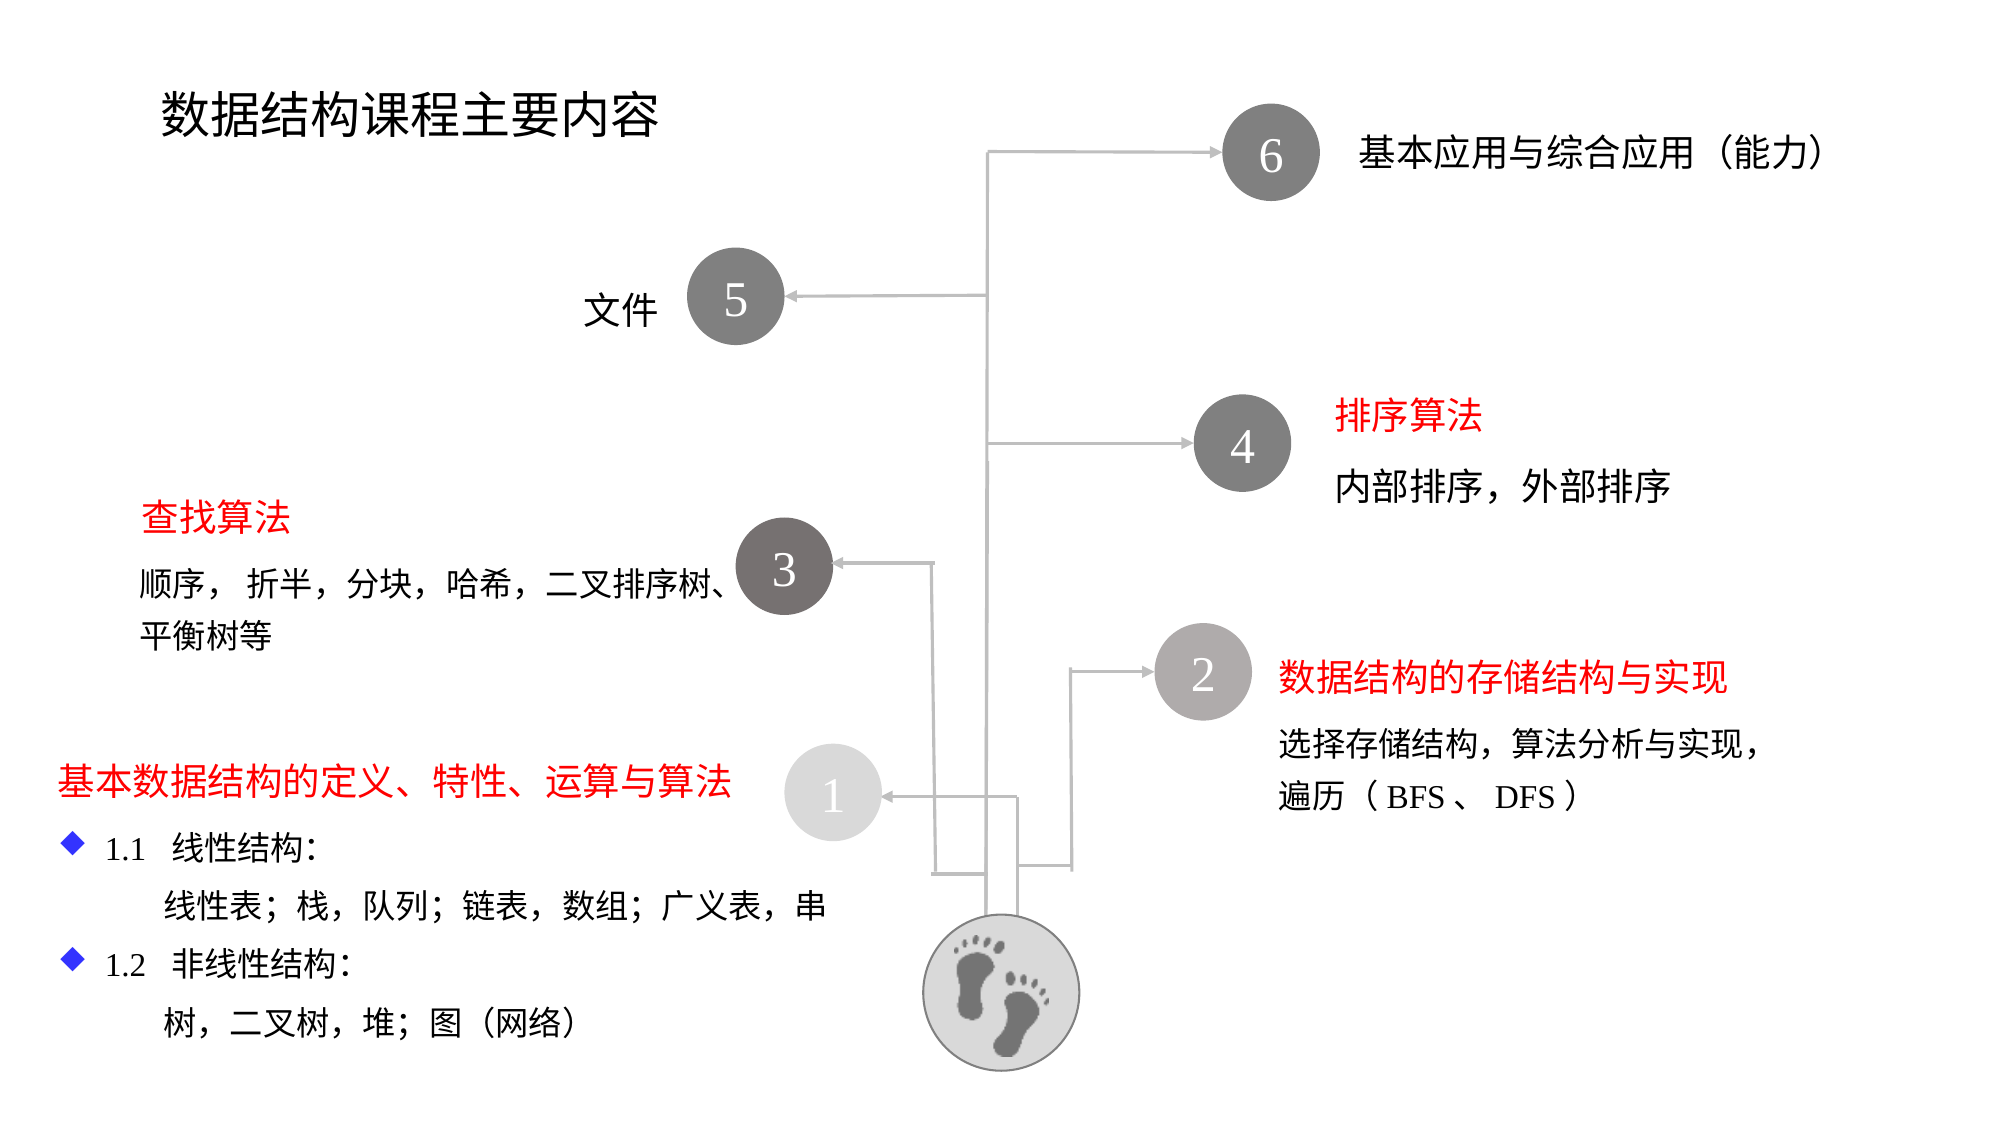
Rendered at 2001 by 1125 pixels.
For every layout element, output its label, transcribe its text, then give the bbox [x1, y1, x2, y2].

text_box 4 [1192, 393, 1293, 493]
text_box 排序算法 内部排序，外部排序 [1319, 371, 1940, 516]
text_box 3 [782, 516, 835, 617]
text_box 2 [1153, 622, 1254, 722]
text_box 1 [878, 770, 883, 815]
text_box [931, 562, 936, 872]
text_box 数据结构课程主要内容 [110, 76, 711, 152]
text_box 查找算法 顺序， 折半，分块，哈希，二叉排序树、 平衡树等 [109, 472, 782, 663]
text_box 5 [686, 246, 786, 347]
text_box 基本数据结构的定义、特性、运算与算法 1.1 线性结构： 线性表；栈，队列；链表，数组；广义表，串 1.2 非线性结构： 树，二叉树，堆；图（网络） [43, 737, 878, 1125]
text_box 数据结构的存储结构与实现 选择存储结构，算法分析与实现，遍历（BFS、DFS） [1264, 633, 1802, 881]
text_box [923, 914, 1080, 1071]
text_box 文件 [535, 257, 674, 340]
text_box 6 [1221, 102, 1321, 203]
text_box 基本应用与综合应用（能力） [1344, 122, 1940, 182]
